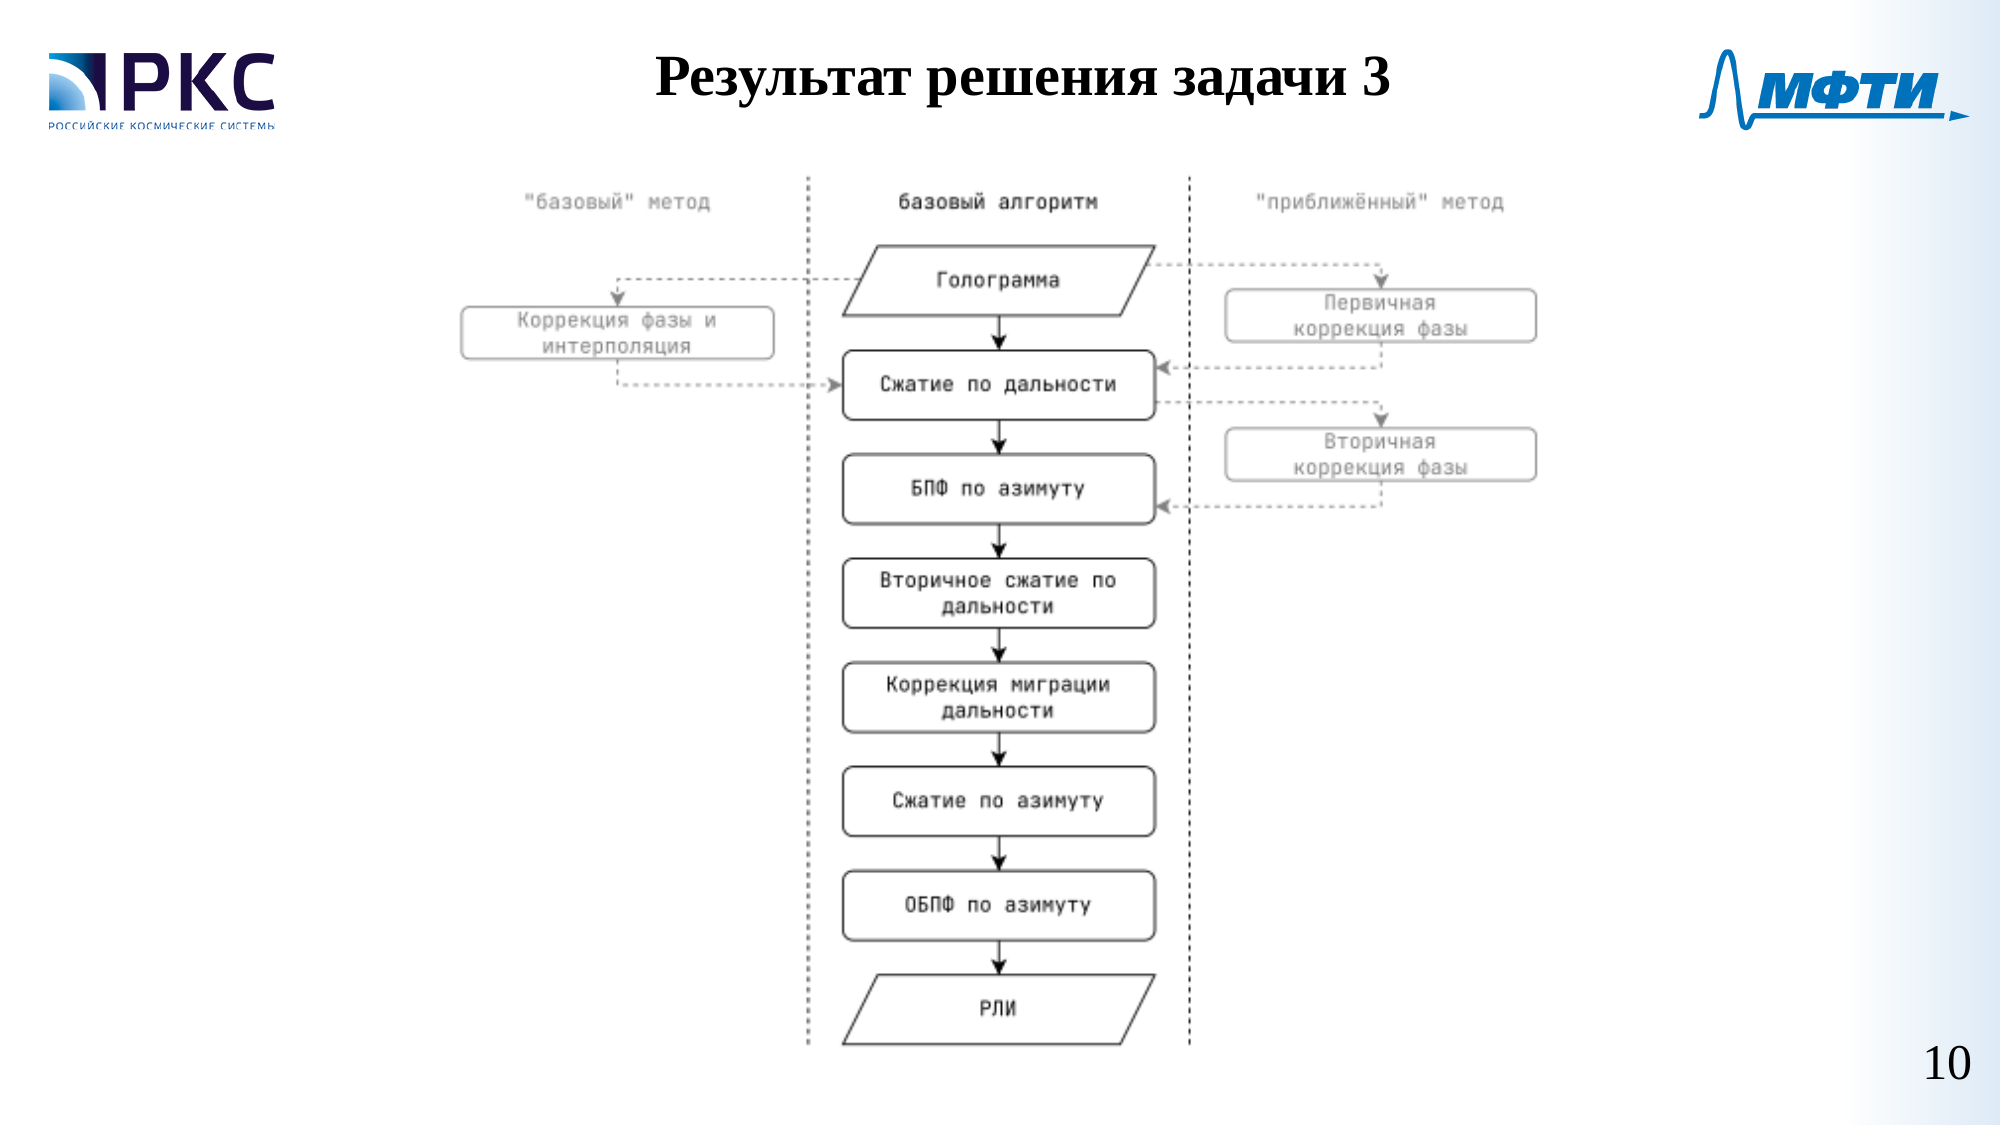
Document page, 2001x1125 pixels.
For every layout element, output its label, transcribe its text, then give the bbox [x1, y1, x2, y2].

picture [47, 52, 275, 130]
picture [409, 134, 1591, 1093]
text_box <номер> [1907, 1022, 2000, 1098]
text_box Результат решения задачи 3 [442, 30, 1606, 167]
picture [1658, 0, 2000, 209]
